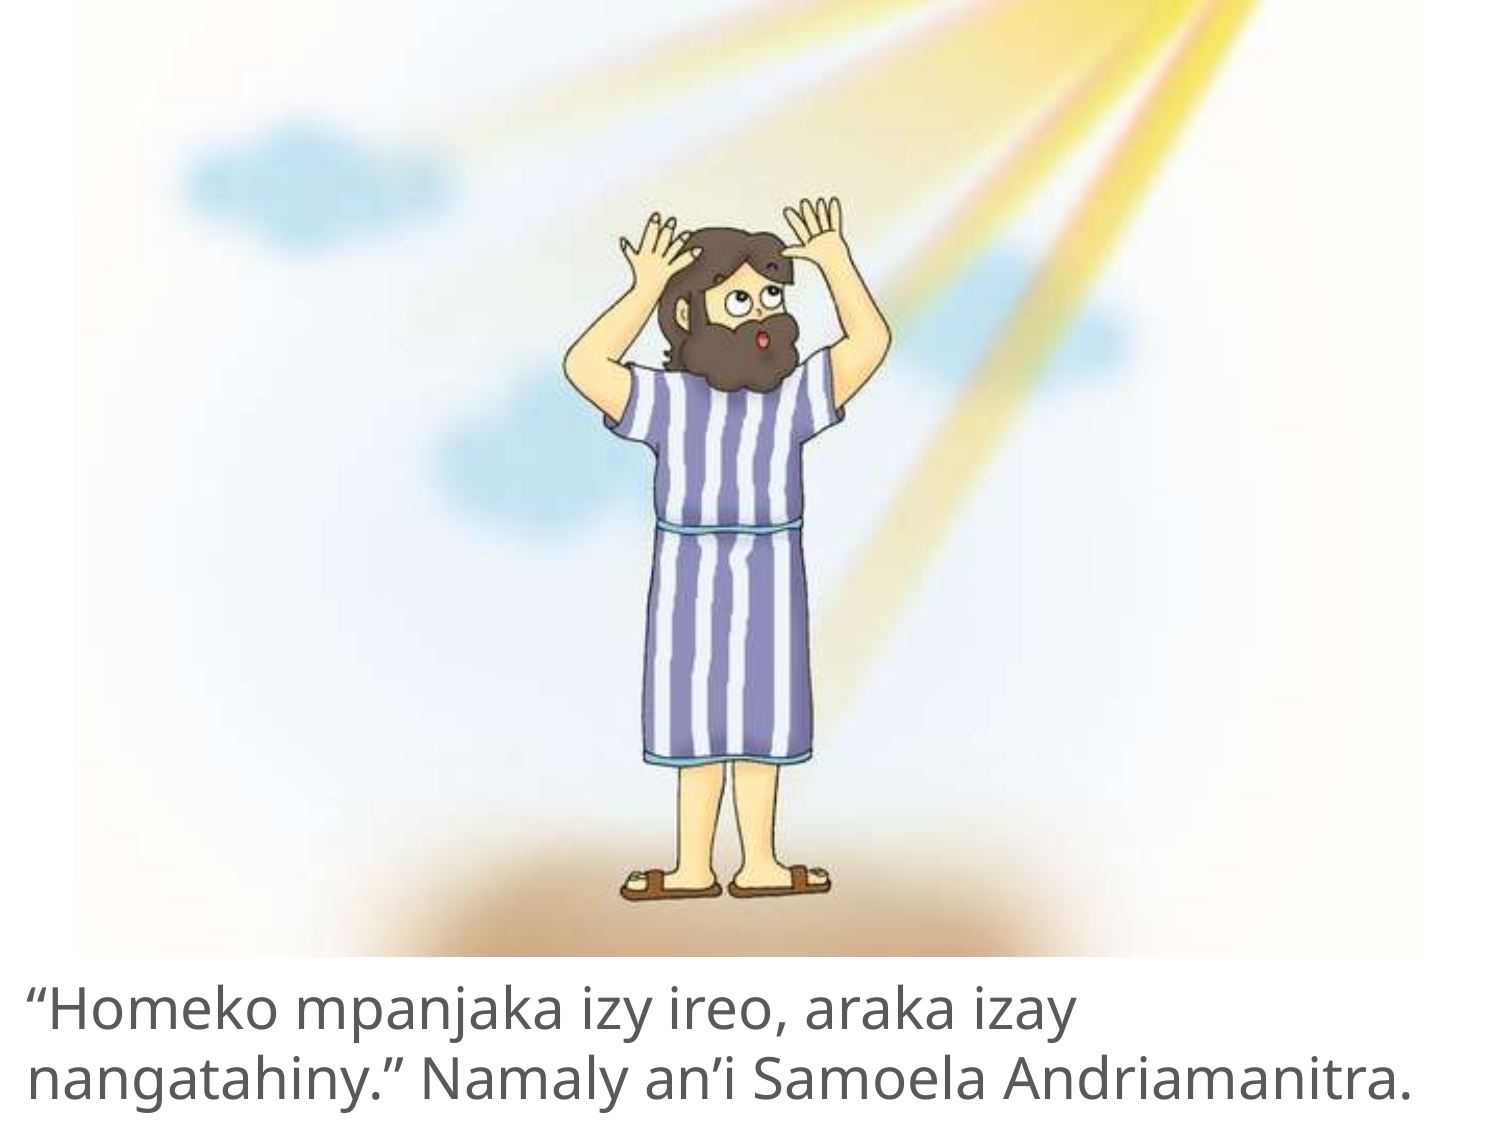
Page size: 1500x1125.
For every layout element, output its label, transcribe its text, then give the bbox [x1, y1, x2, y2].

picture [72, 0, 1427, 957]
text_box “Homeko mpanjaka izy ireo, araka izay nangatahiny.” Namaly an’i Samoela Andriamanitra. [11, 964, 1483, 1119]
